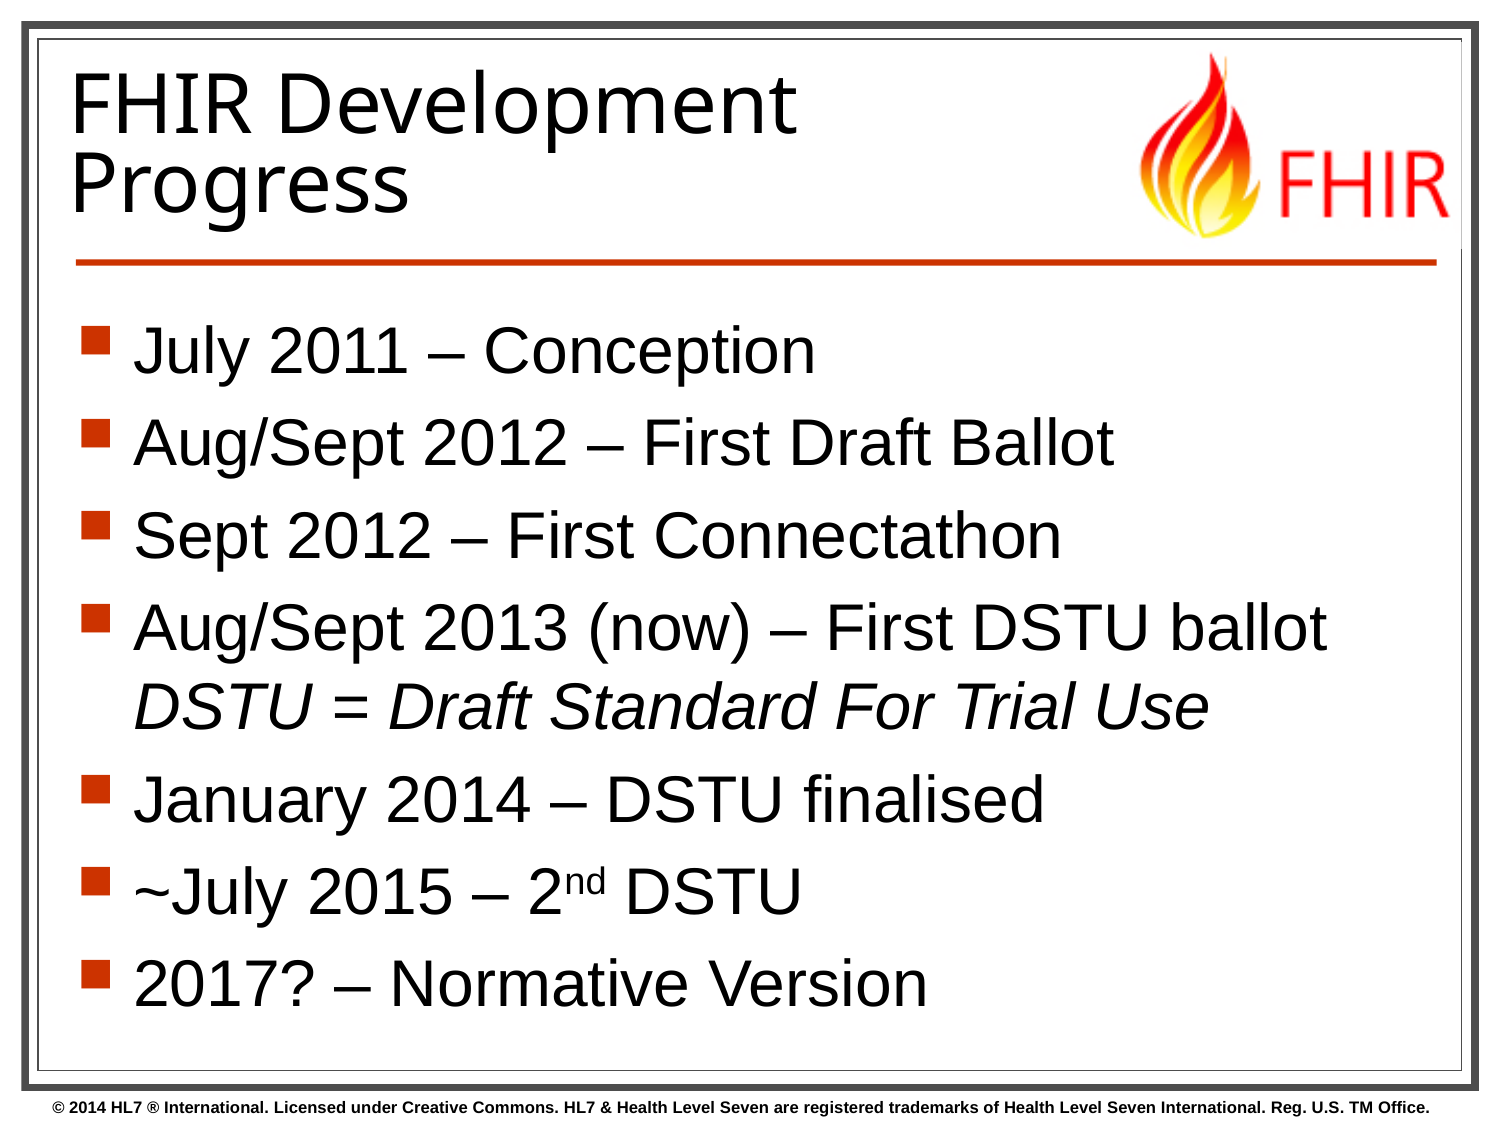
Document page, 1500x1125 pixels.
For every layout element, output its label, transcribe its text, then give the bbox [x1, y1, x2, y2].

picture [1128, 42, 1462, 249]
title FHIR Development Progress [53, 54, 1128, 244]
list July 2011 – Conception Aug/Sept 2012 – First Draft Ballot Sept 2012 – First Connectathon Aug/Sept 2013 (now) – First DSTU ballot DSTU = Draft Standard For Trial Use January 2014 – DSTU finalised ~July 2015 – 2nd DSTU 2017? – Normative Version [62, 299, 1438, 1035]
